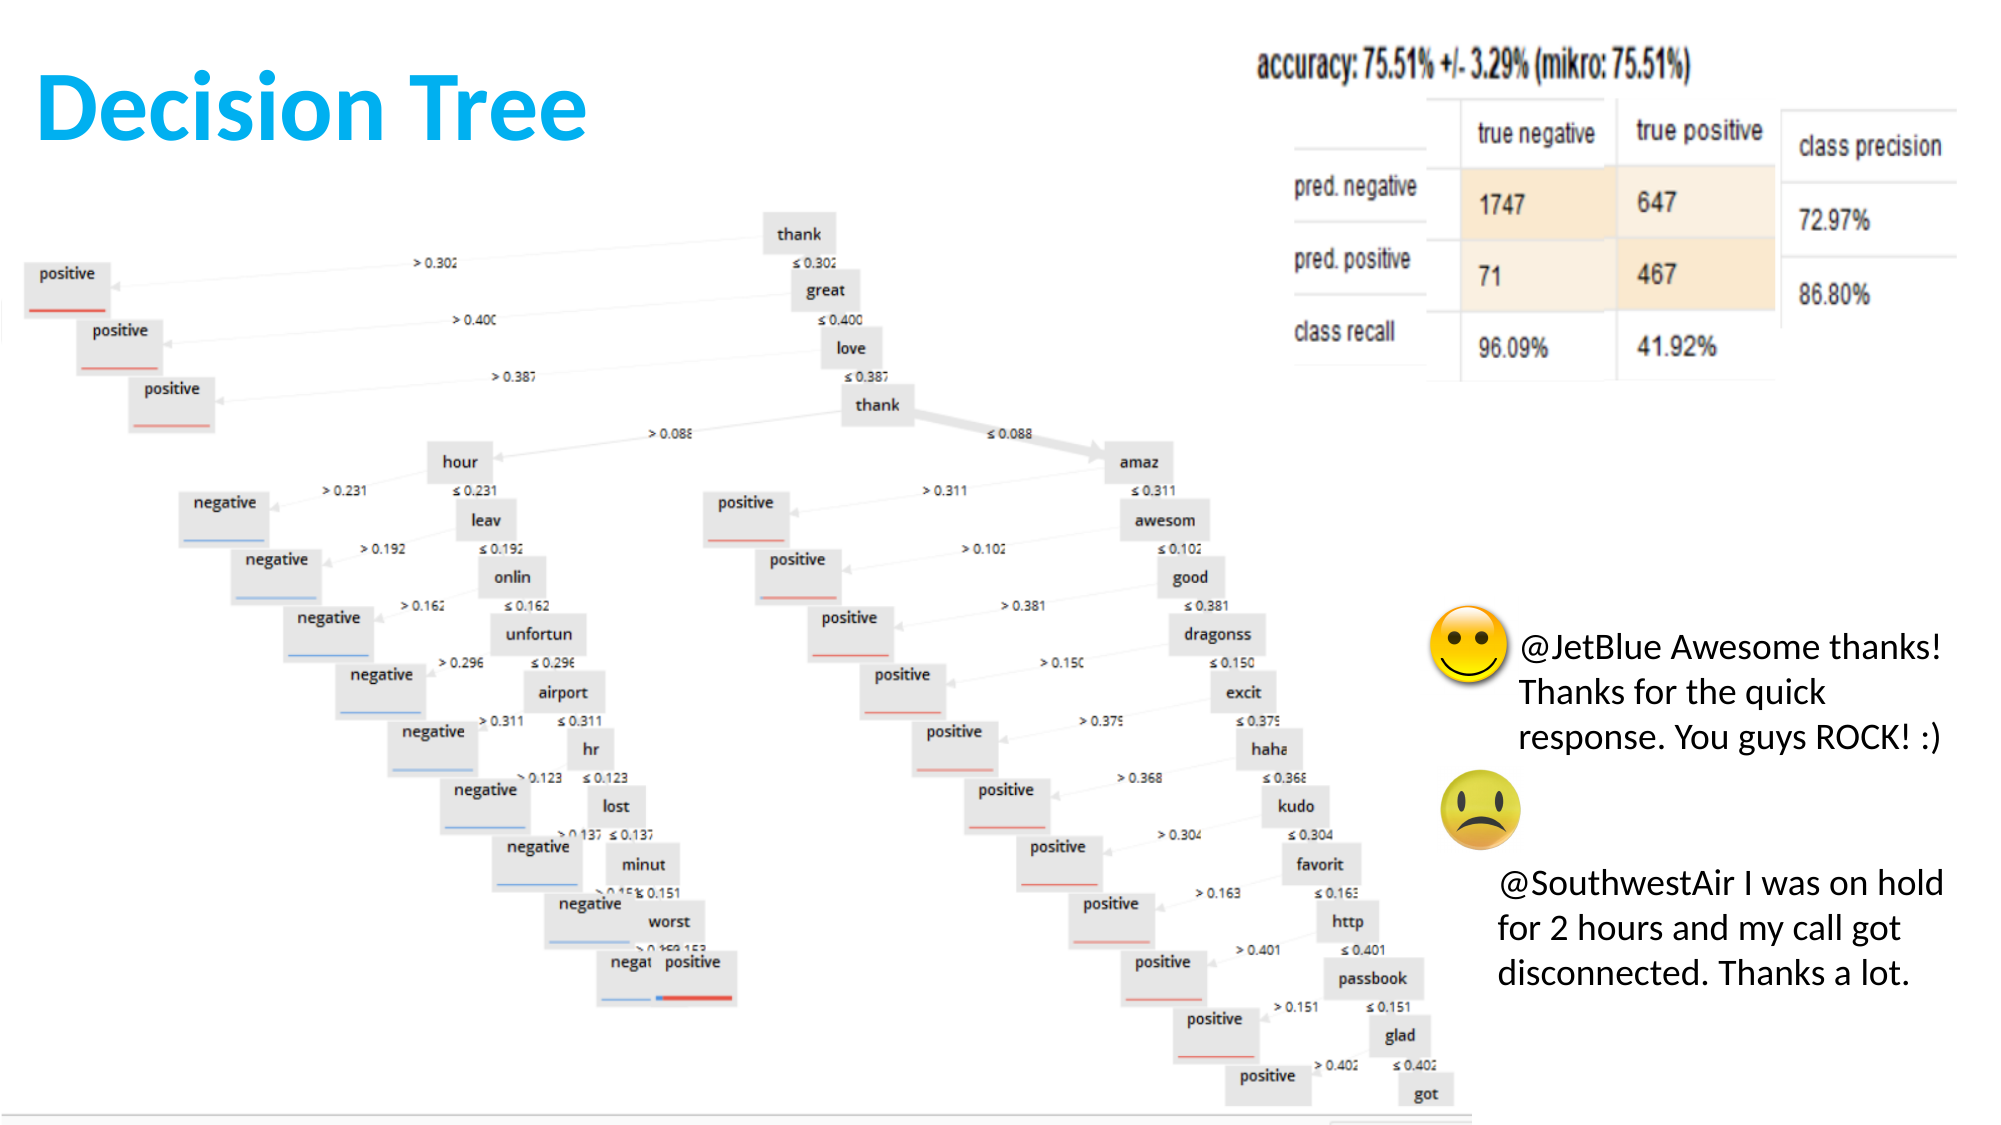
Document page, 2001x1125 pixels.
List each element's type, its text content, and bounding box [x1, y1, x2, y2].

picture [1, 37, 1969, 1125]
text_box @SouthwestAir I was on hold for 2 hours and my call got disconnected. Thanks a lot. [1482, 850, 1982, 1001]
text_box @JetBlue Awesome thanks! Thanks for the quick response. You guys ROCK! :) [1503, 614, 1984, 765]
text_box Decision Tree [21, 32, 654, 168]
